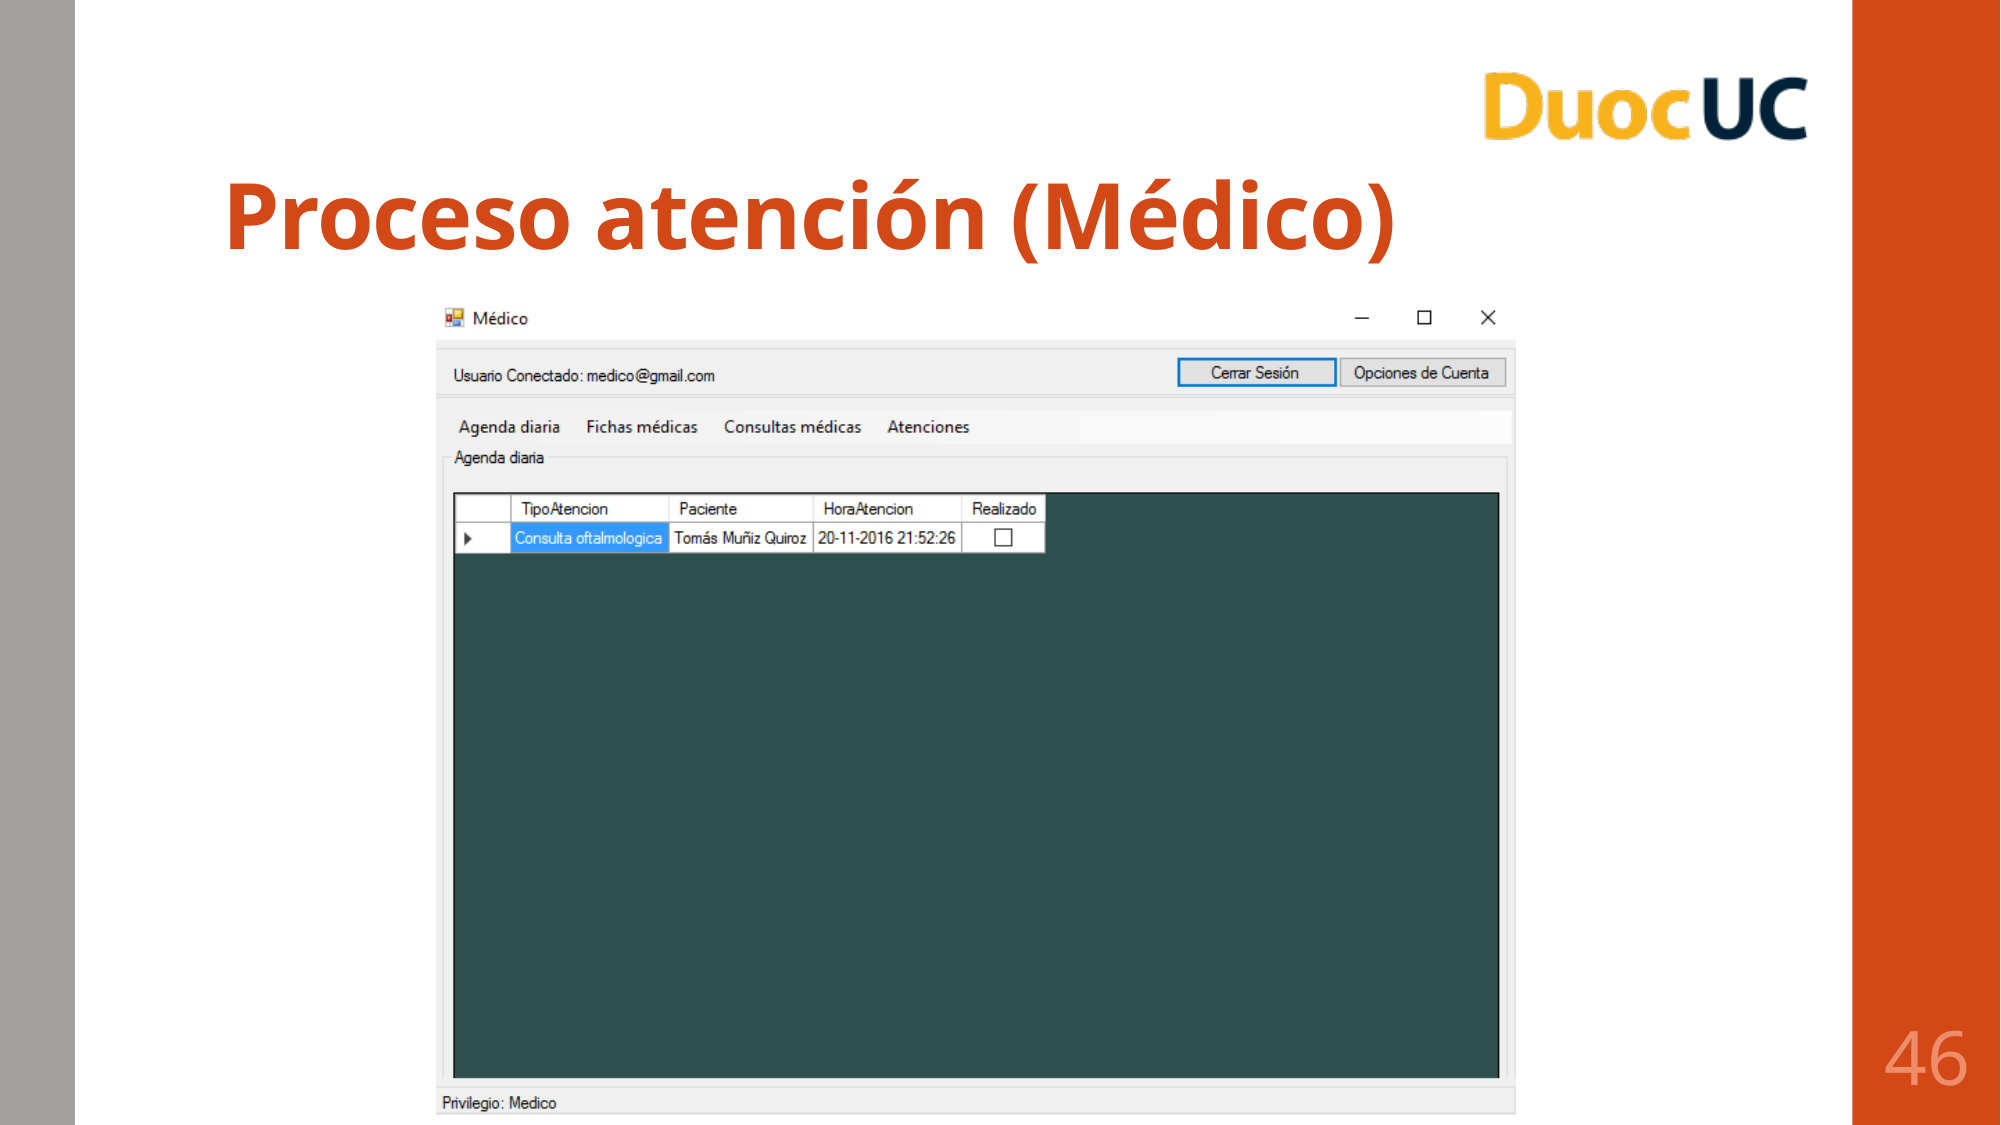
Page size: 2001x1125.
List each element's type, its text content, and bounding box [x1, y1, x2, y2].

picture [1479, 61, 1809, 149]
title Proceso atención (Médico) [206, 48, 1797, 278]
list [435, 299, 1517, 1116]
slide_number 45 [1852, 1012, 2000, 1110]
